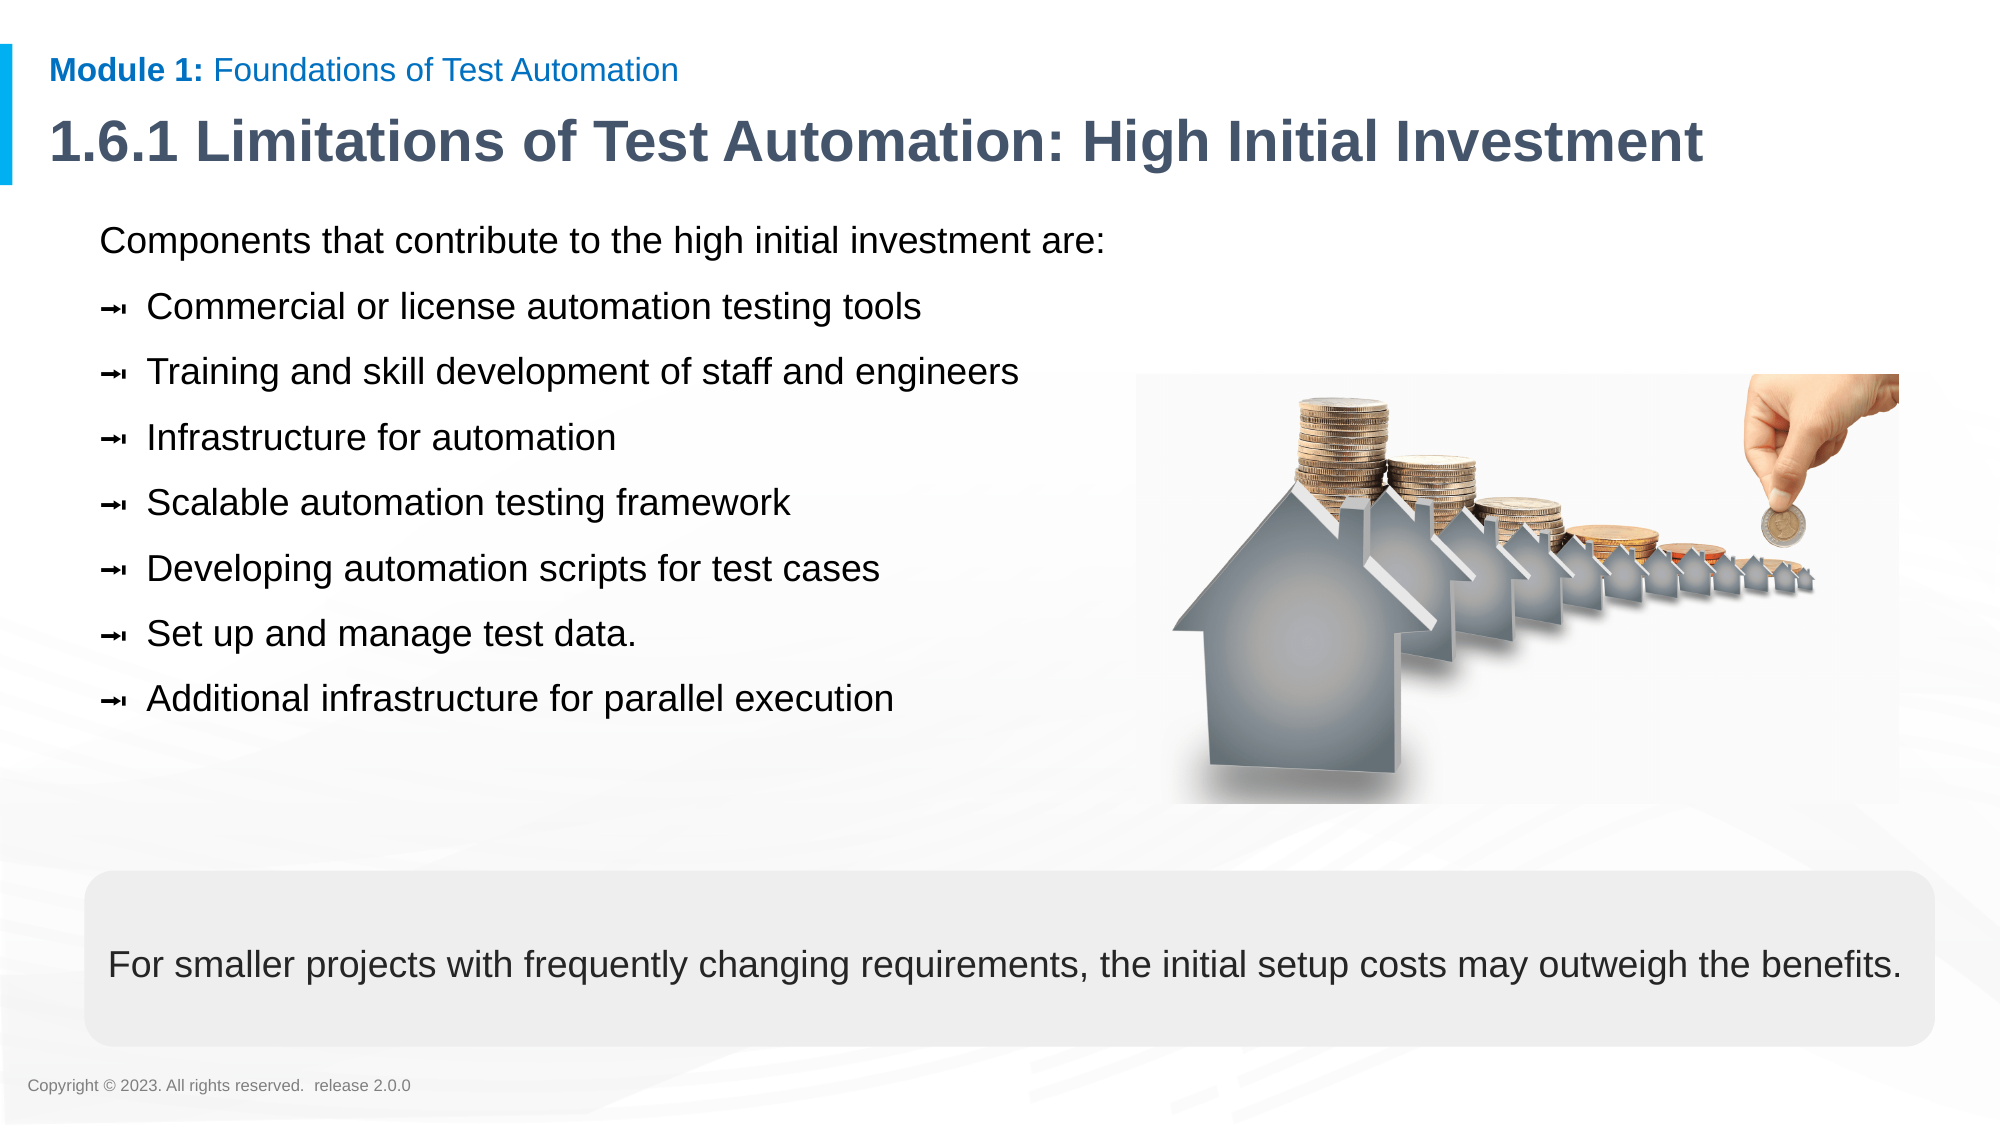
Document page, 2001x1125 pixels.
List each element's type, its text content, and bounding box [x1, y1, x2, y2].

title 1.6.1 Limitations of Test Automation: High Initial Investment [34, 103, 1944, 185]
list Components that contribute to the high initial investment are: Commercial or license automation testing tools Training and skill development of staff and engineers Infrastructure for automation Scalable automation testing framework Developing automation scripts for test cases Set up and manage test data. Additional infrastructure for parallel execution [84, 214, 1770, 894]
picture [0, 0, 2000, 1125]
text_box For smaller projects with frequently changing requirements, the initial setup costs may outweigh the benefits. [84, 870, 1936, 1047]
